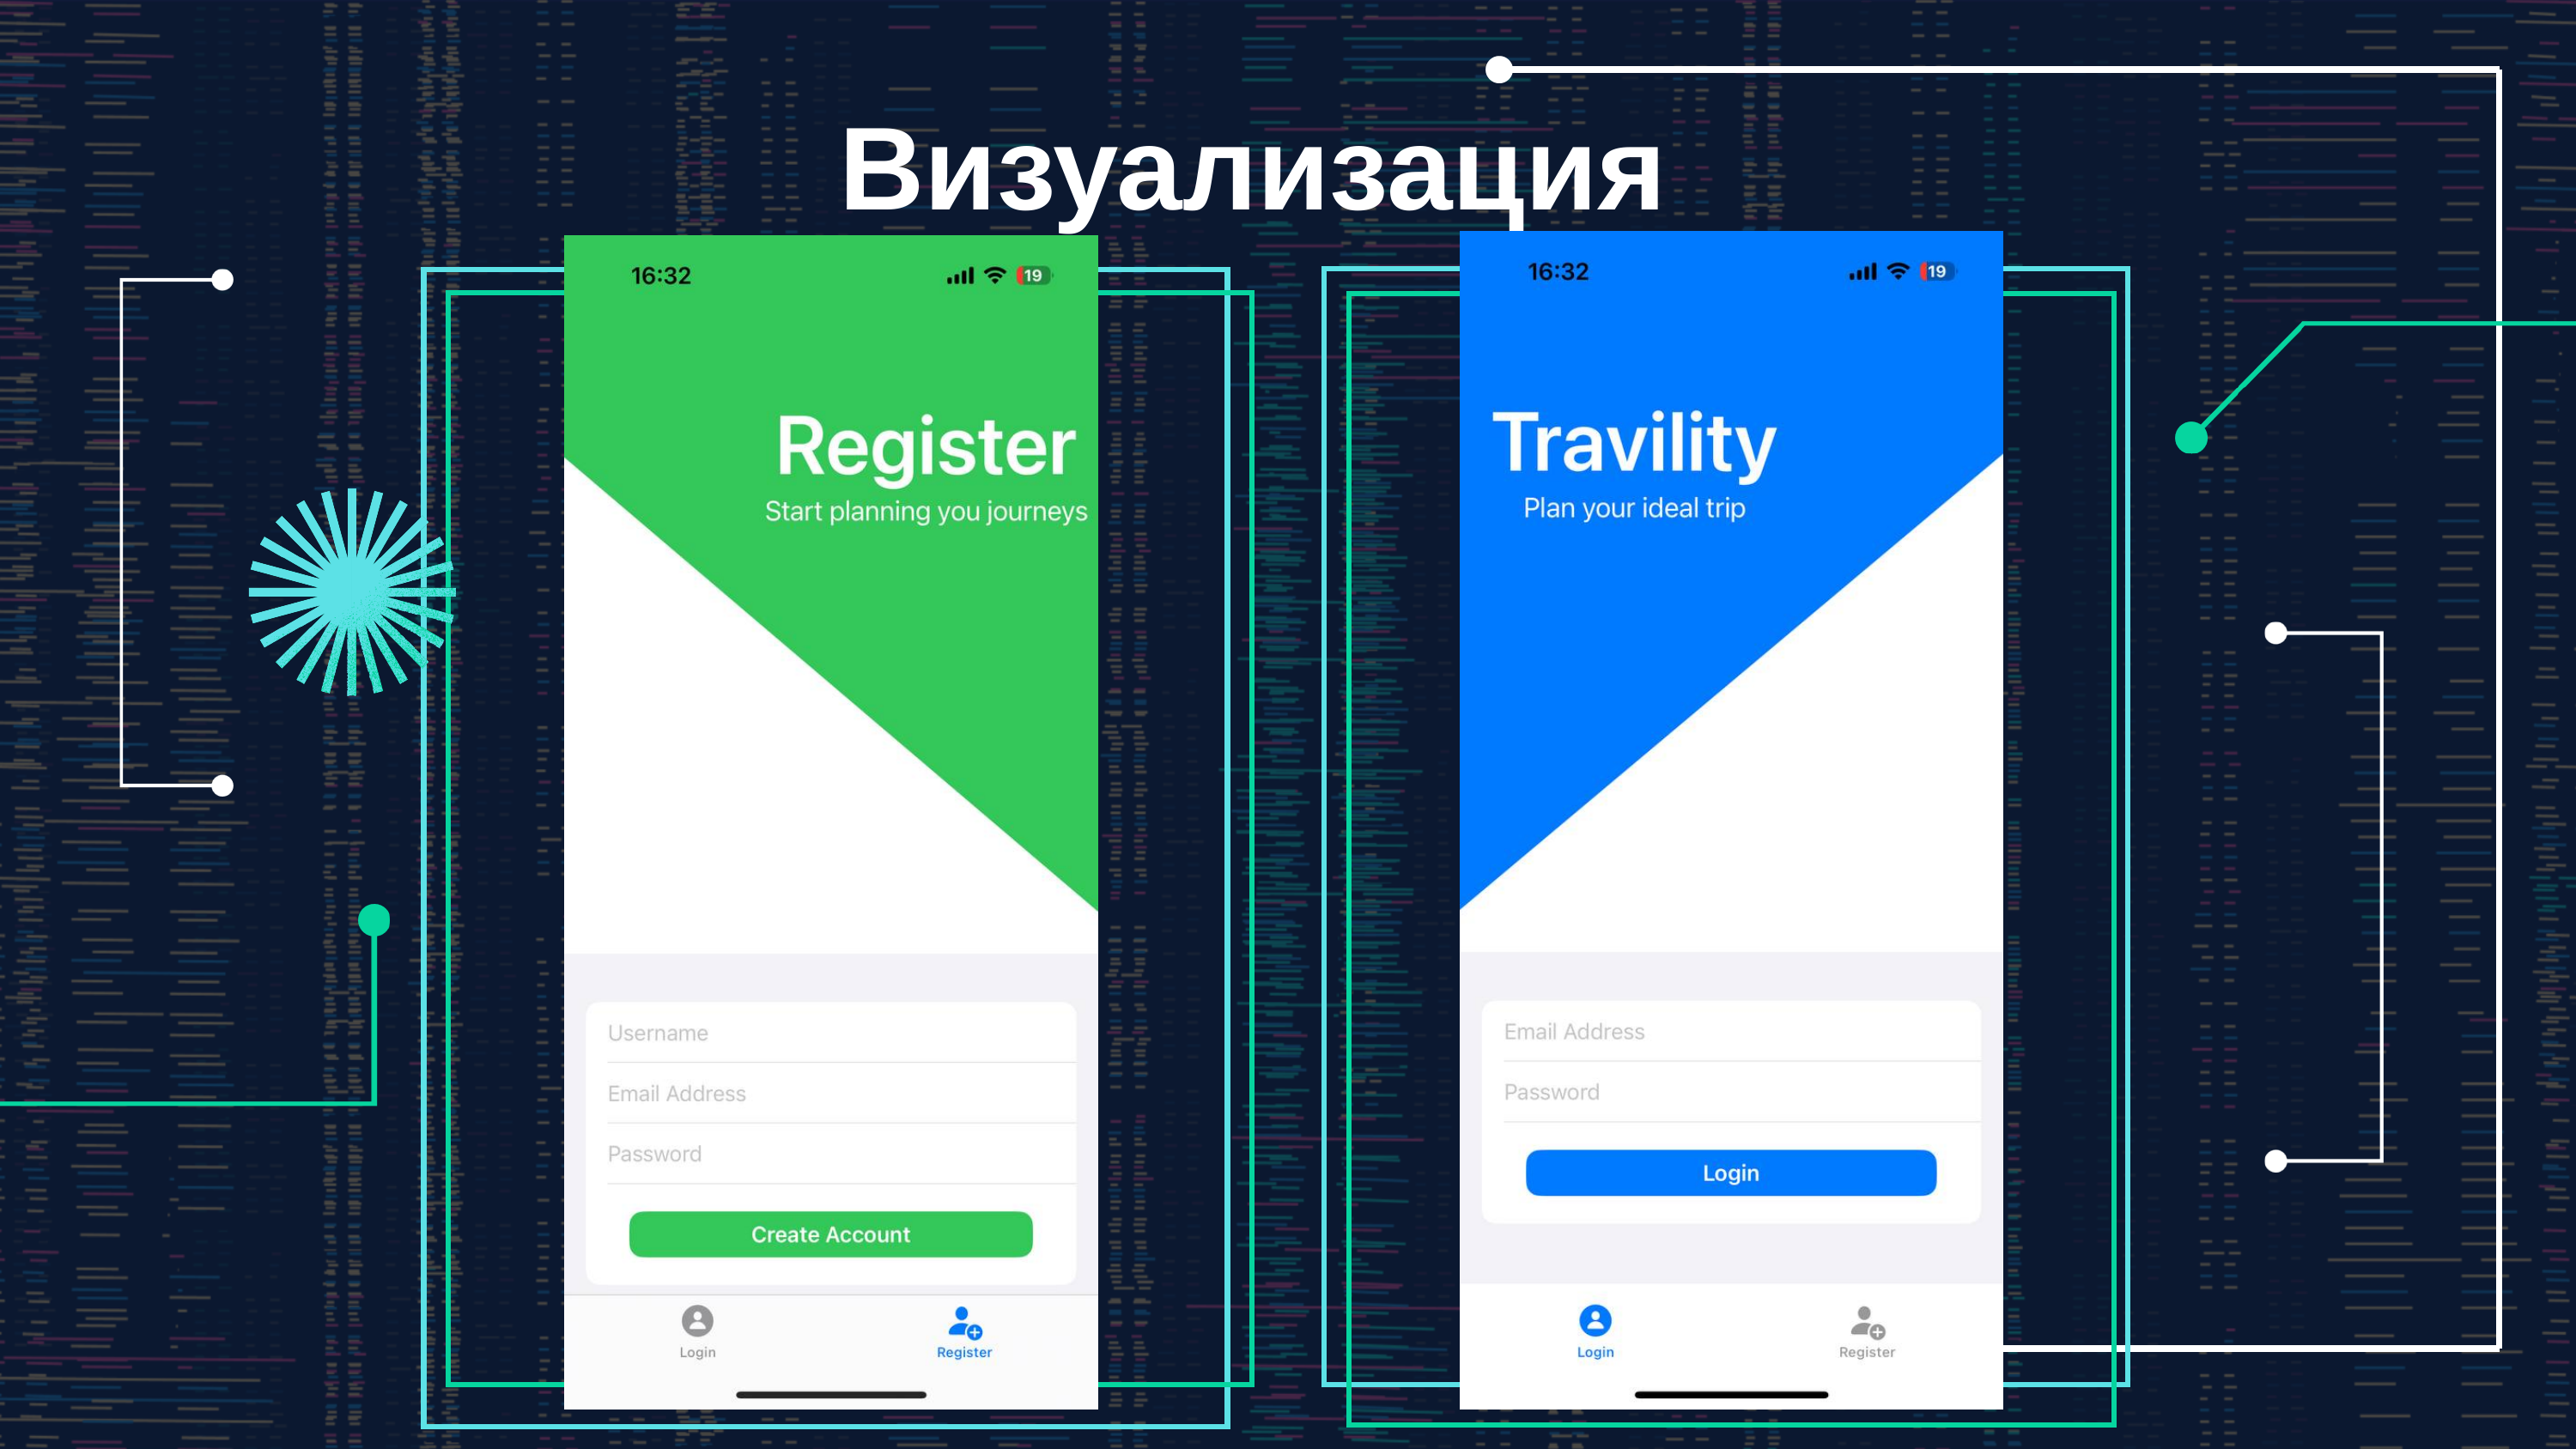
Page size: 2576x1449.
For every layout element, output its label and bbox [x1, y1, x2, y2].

picture [0, 0, 2576, 1449]
text_box [1348, 263, 2115, 1425]
text_box [2007, 238, 2129, 1385]
text_box [1323, 238, 1455, 1385]
text_box [447, 263, 559, 1385]
text_box [1102, 263, 1253, 1385]
text_box [423, 238, 1228, 1428]
